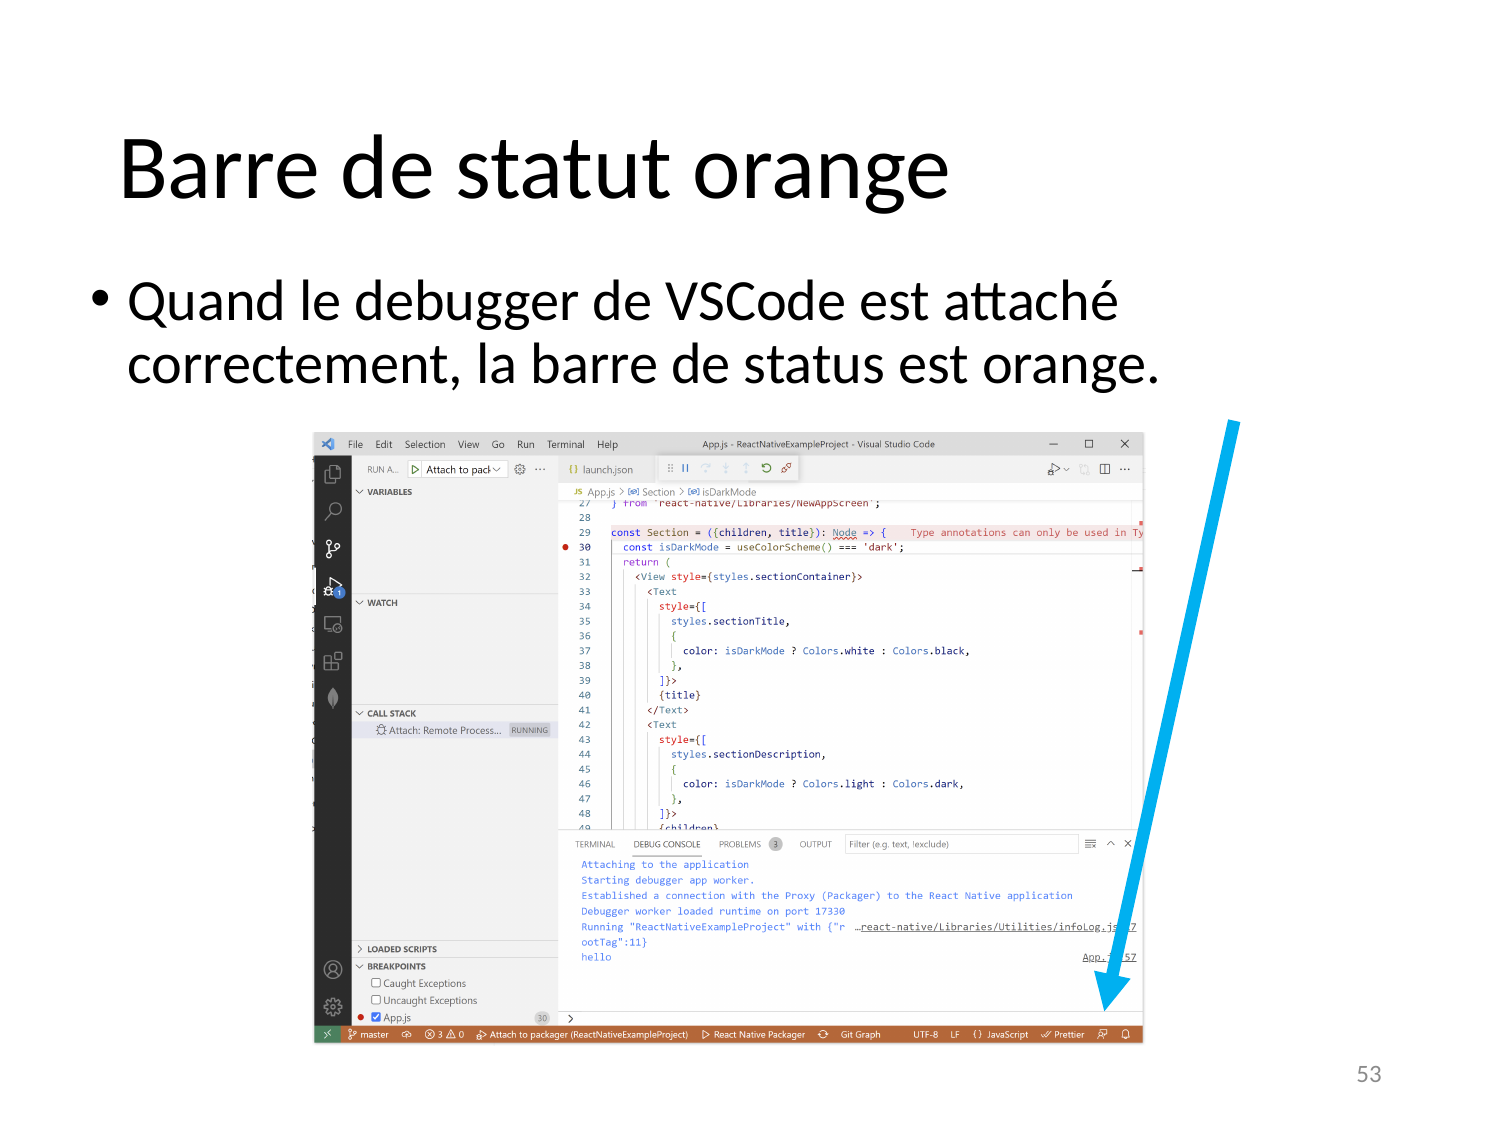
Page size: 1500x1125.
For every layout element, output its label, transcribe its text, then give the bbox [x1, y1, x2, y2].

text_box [1104, 420, 1235, 1012]
picture [312, 432, 1146, 1046]
slide_number 53 [1059, 1042, 1397, 1103]
list Quand le debugger de VSCode est attaché correctement, la barre de status est orange. [75, 262, 1425, 433]
title Barre de statut orange [103, 59, 1397, 262]
